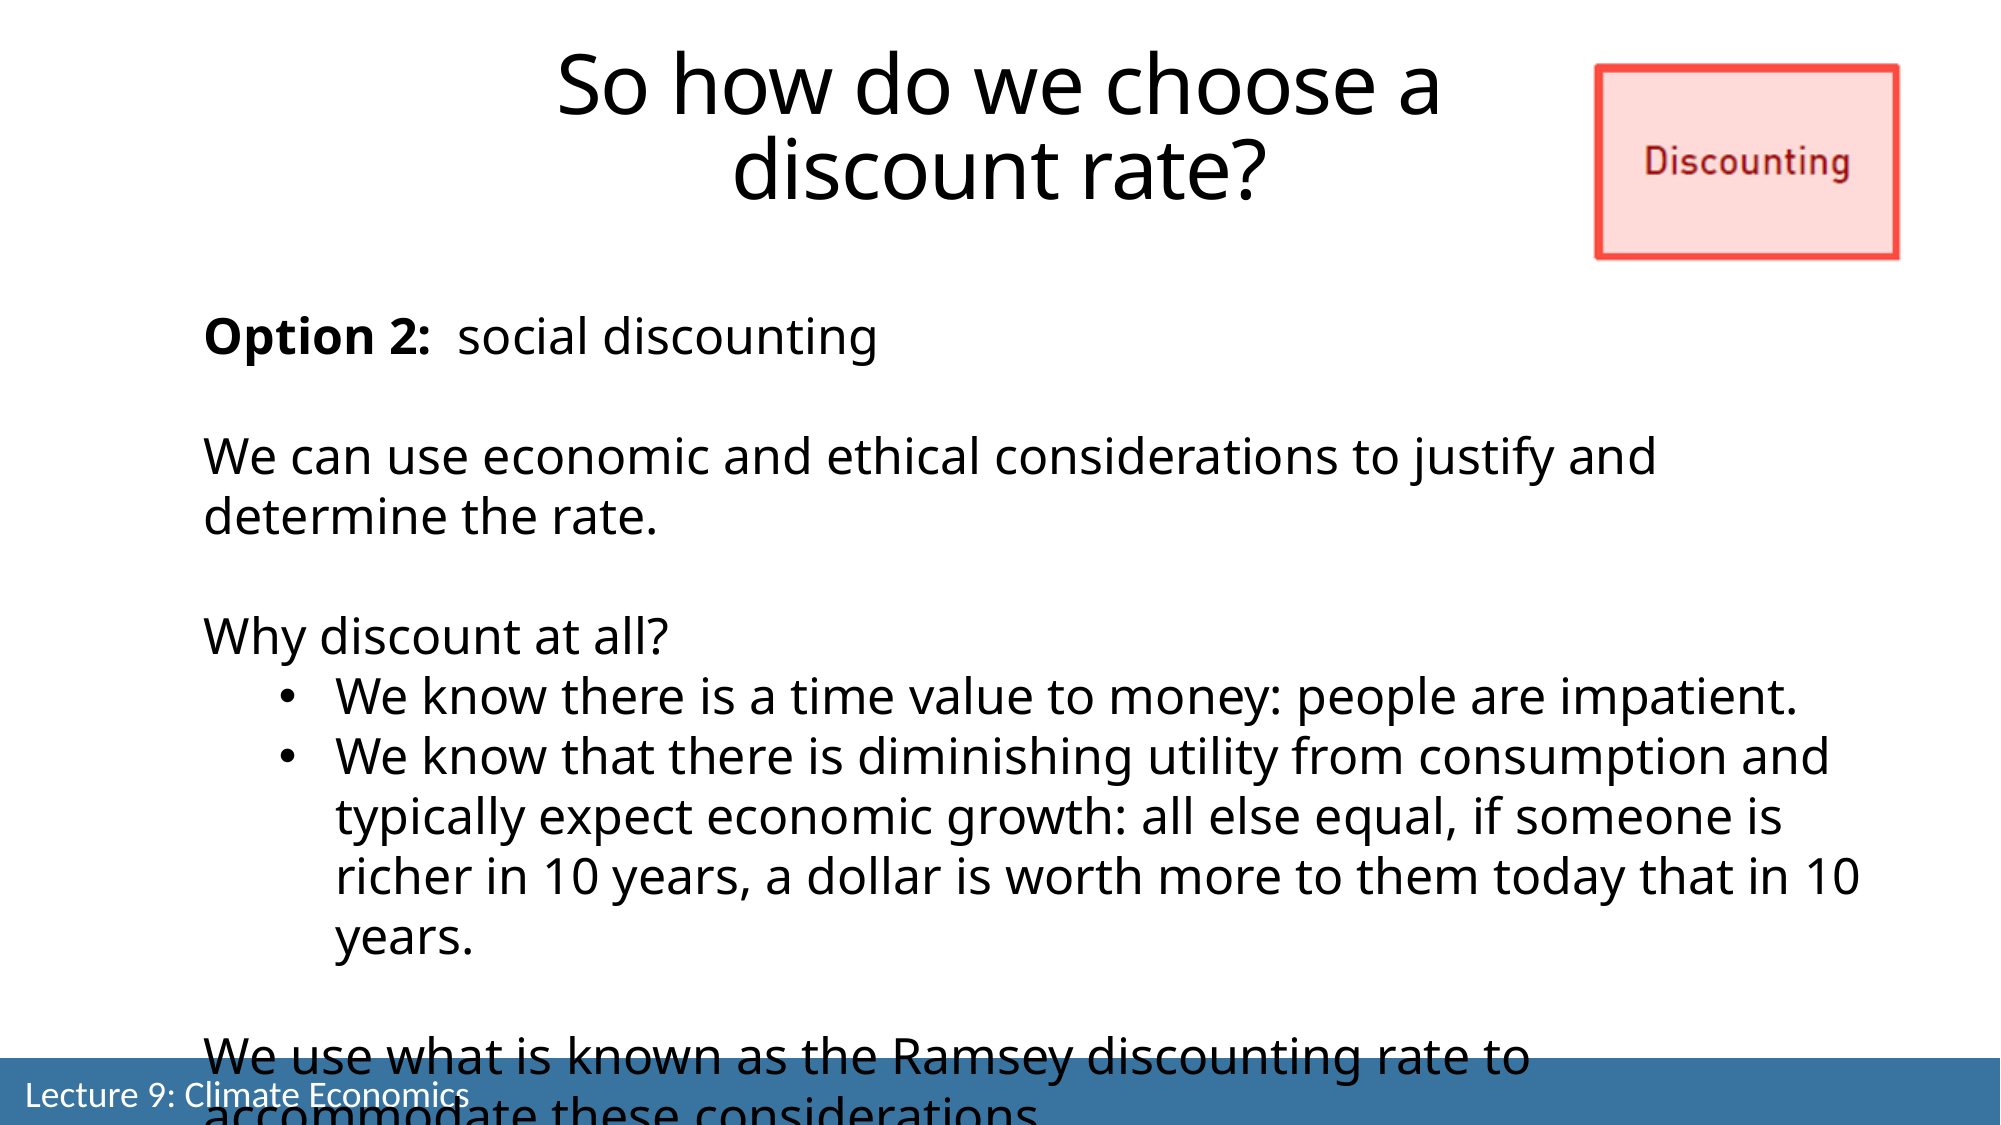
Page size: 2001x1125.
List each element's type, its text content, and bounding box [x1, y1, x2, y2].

text_box Option 2: social discounting We can use economic and ethical considerations to justify and determine the rate. Why discount at all? We know there is a time value to money: people are impatient. We know that there is diminishing utility from consumption and typically expect economic growth: all else equal, if someone is richer in 10 years, a dollar is worth more to them today that in 10 years. We use what is known as the Ramsey discounting rate to accommodate these considerations [114, 297, 1886, 1125]
picture [1592, 62, 1904, 263]
text_box So how do we choose a discount rate? [407, 26, 1593, 224]
